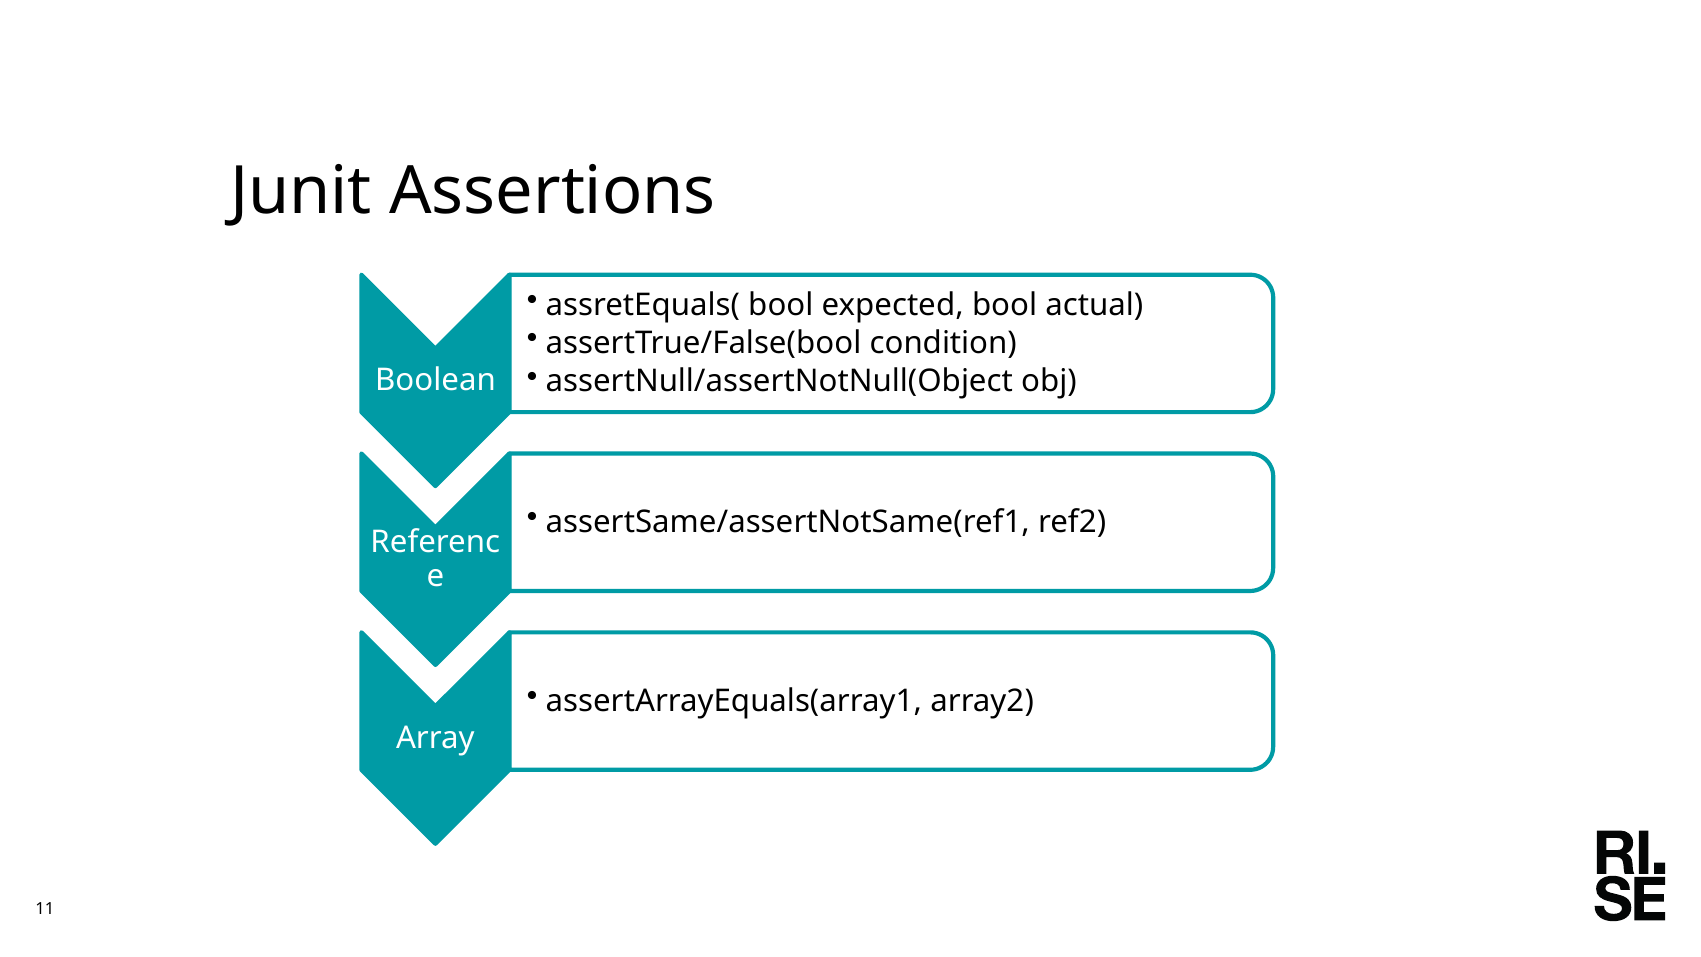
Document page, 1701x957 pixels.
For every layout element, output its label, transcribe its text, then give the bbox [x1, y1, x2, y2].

slide_number 11 [35, 885, 142, 922]
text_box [361, 274, 1274, 845]
title Junit Assertions [230, 159, 1471, 219]
